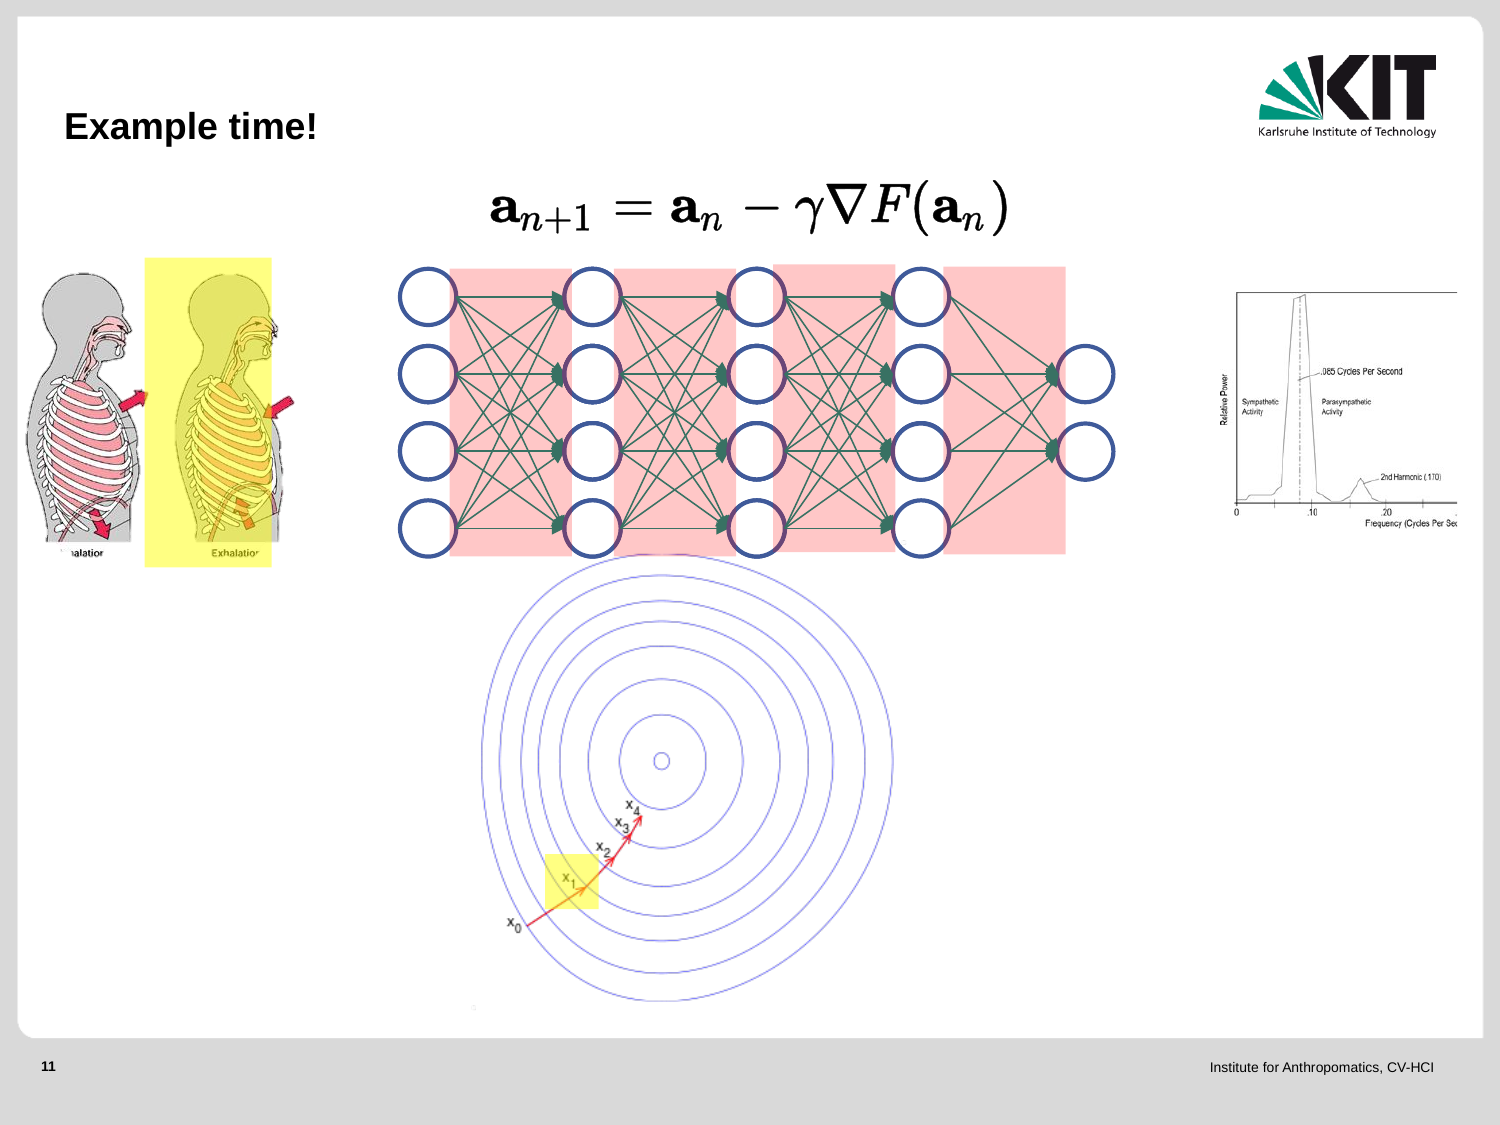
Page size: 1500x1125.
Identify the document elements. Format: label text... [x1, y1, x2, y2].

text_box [620, 459, 729, 522]
text_box [574, 343, 612, 405]
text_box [784, 459, 894, 522]
text_box [738, 343, 771, 405]
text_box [0, 250, 305, 566]
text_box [455, 373, 565, 452]
text_box [738, 498, 771, 522]
text_box [397, 343, 447, 405]
picture [0, 0, 1500, 1125]
text_box [447, 267, 574, 559]
text_box [738, 421, 771, 482]
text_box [620, 373, 729, 452]
text_box [897, 266, 941, 328]
text_box [738, 266, 771, 328]
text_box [950, 296, 1059, 371]
text_box [612, 267, 738, 522]
text_box [1068, 421, 1116, 482]
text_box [950, 373, 1059, 452]
title Example time! [63, 54, 1199, 148]
text_box [397, 498, 447, 559]
text_box [941, 265, 1068, 557]
text_box [901, 421, 941, 482]
text_box [771, 262, 897, 522]
text_box [574, 266, 612, 328]
text_box [574, 421, 612, 482]
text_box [784, 296, 894, 371]
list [453, 523, 925, 1030]
text_box [397, 266, 447, 328]
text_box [455, 458, 565, 522]
text_box [901, 343, 941, 405]
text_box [784, 373, 894, 452]
text_box [397, 421, 447, 482]
text_box [574, 498, 612, 522]
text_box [950, 459, 1059, 529]
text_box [455, 296, 565, 371]
text_box [901, 498, 941, 557]
text_box [1068, 343, 1116, 405]
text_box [620, 296, 729, 371]
